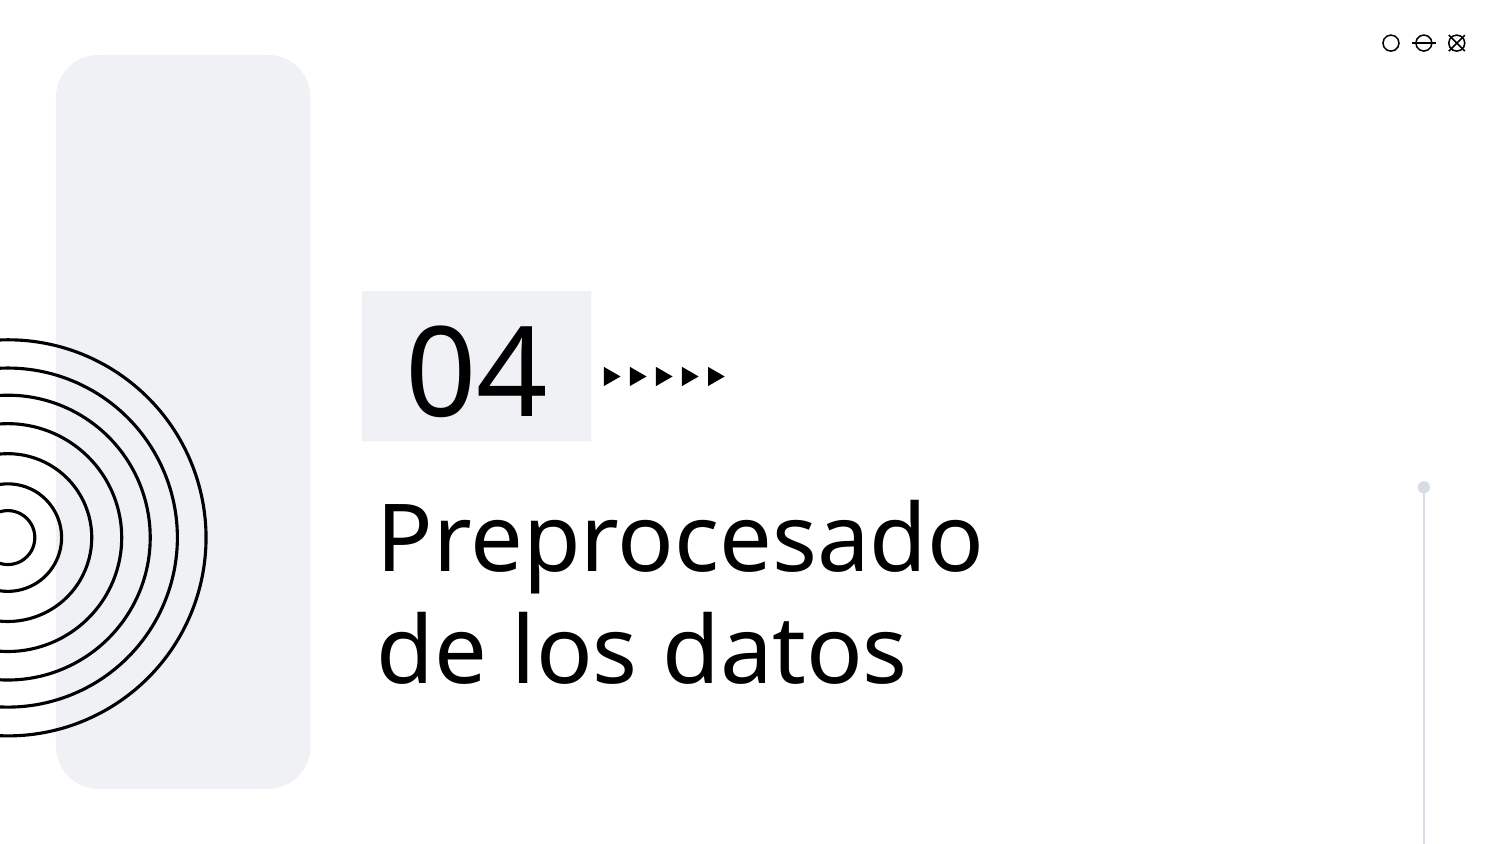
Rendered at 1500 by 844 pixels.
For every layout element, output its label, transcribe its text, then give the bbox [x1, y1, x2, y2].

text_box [0, 339, 207, 737]
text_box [603, 366, 725, 387]
title Preprocesado de los datos [361, 462, 1068, 711]
text_box [55, 54, 311, 789]
title 04 [361, 291, 592, 442]
